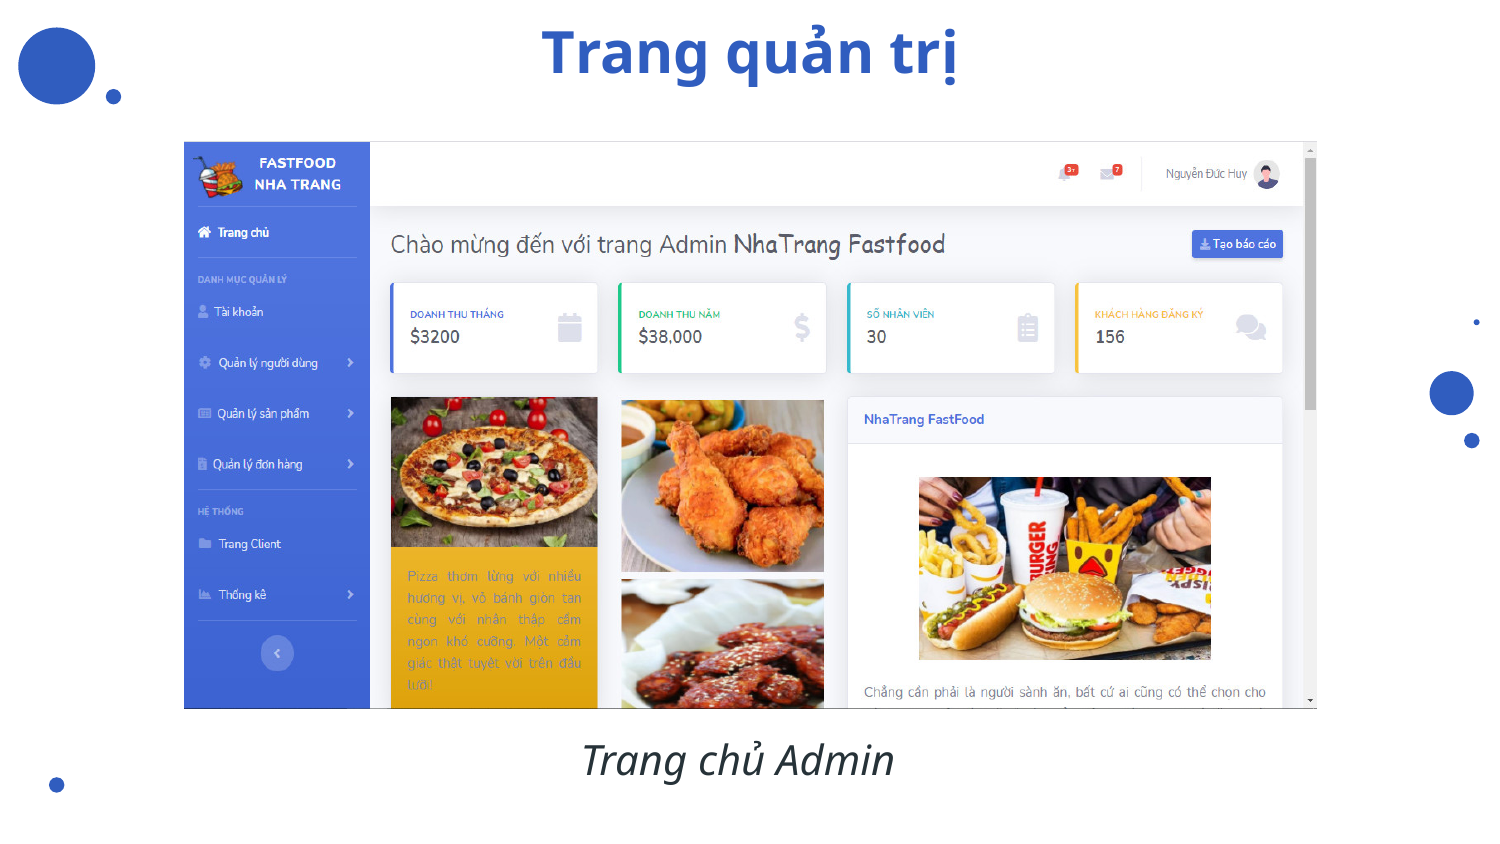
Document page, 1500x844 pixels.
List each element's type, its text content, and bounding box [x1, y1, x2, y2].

title Trang quản trị [112, 0, 1388, 94]
picture [183, 141, 1317, 709]
subtitle Trang chủ Admin [476, 717, 981, 794]
